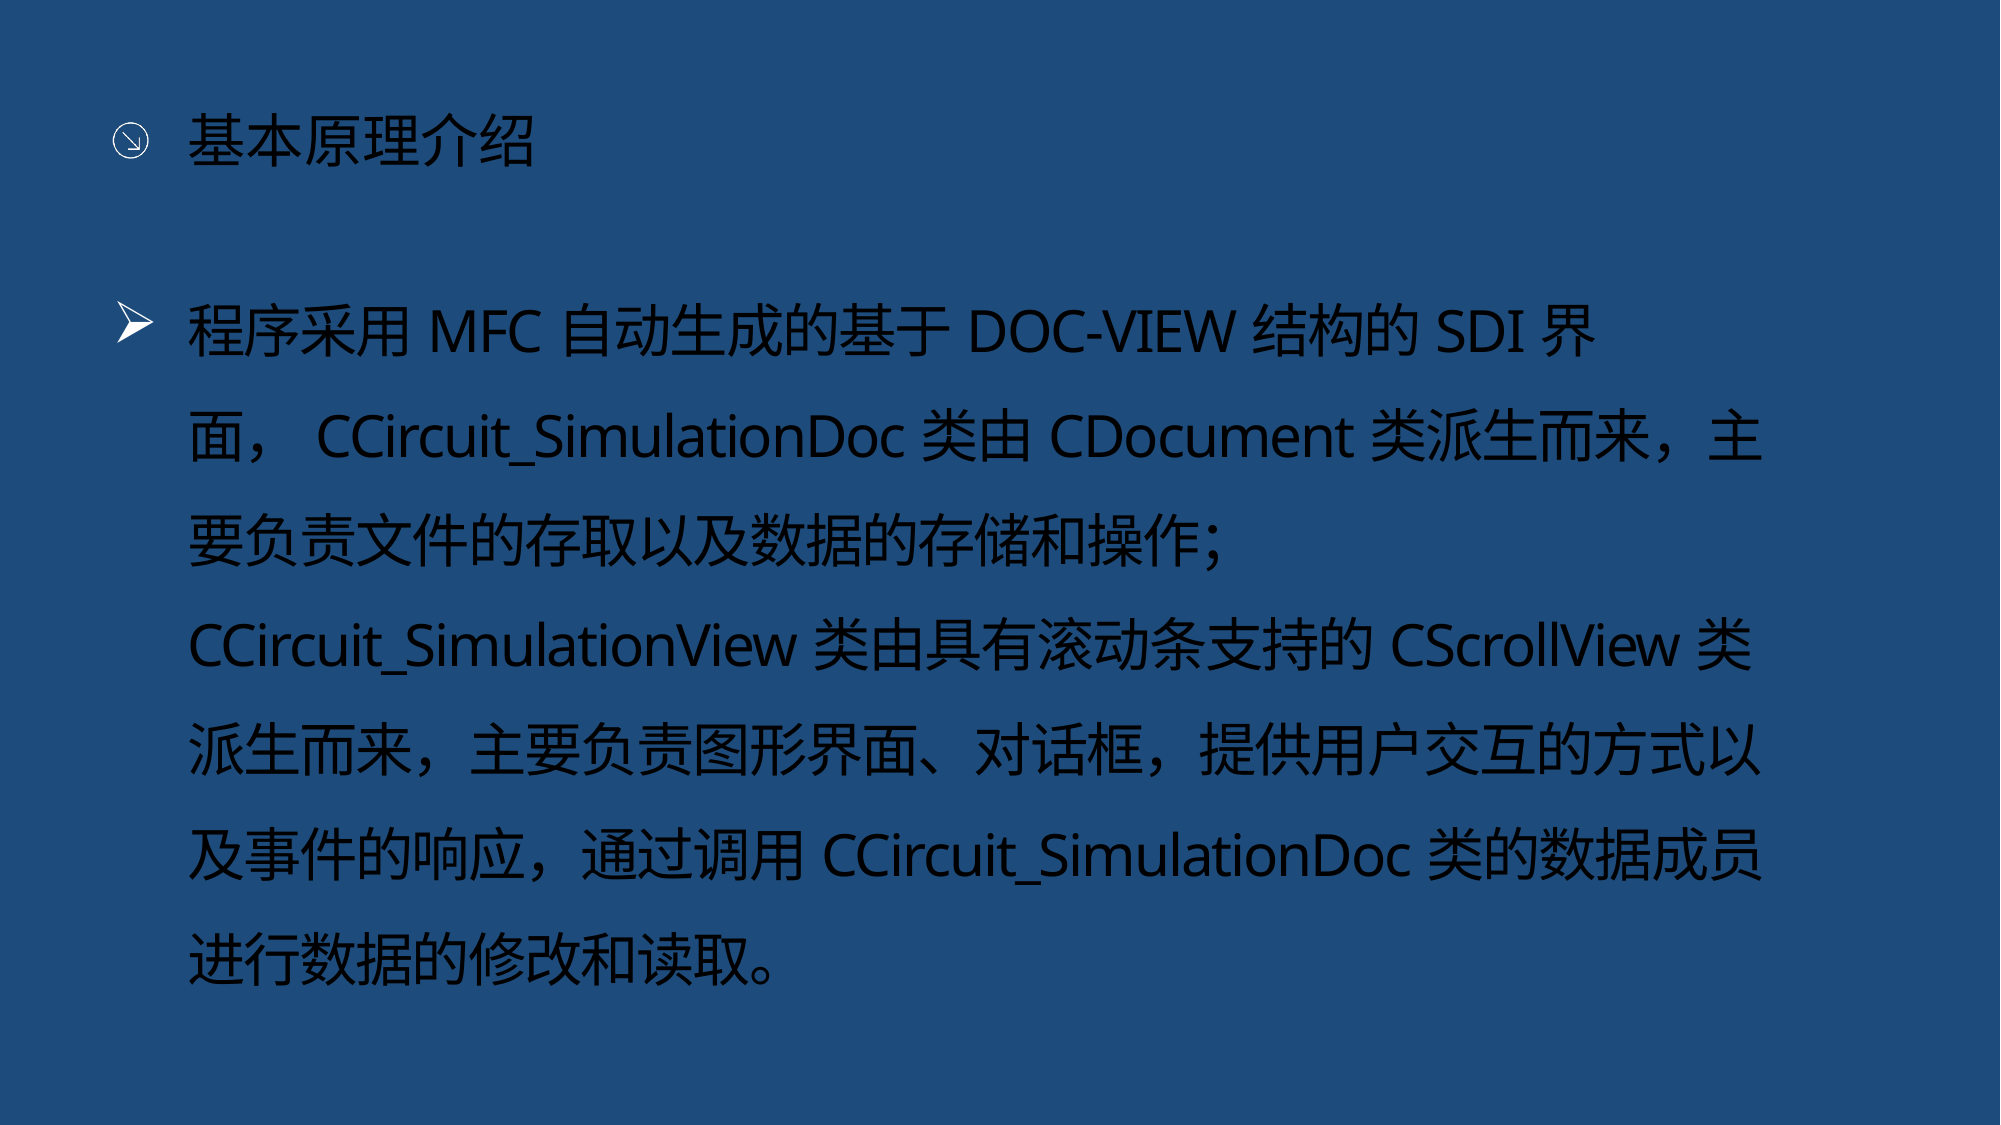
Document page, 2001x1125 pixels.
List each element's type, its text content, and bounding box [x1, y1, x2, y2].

picture [112, 121, 149, 159]
list 基本原理介绍 [112, 112, 1513, 237]
title 程序采用MFC自动生成的基于DOC-VIEW结构的SDI界面，CCircuit_SimulationDoc类由CDocument类派生而来，主要负责文件的存取以及数据的存储和操作；CCircuit_SimulationView类由具有滚动条支持的CScrollView类派生而来，主要负责图形界面、对话框，提供用户交互的方式以及事件的响应，通过调用CCircuit_SimulationDoc类的数据成员进行数据的修改和读取。 [112, 259, 1778, 1030]
